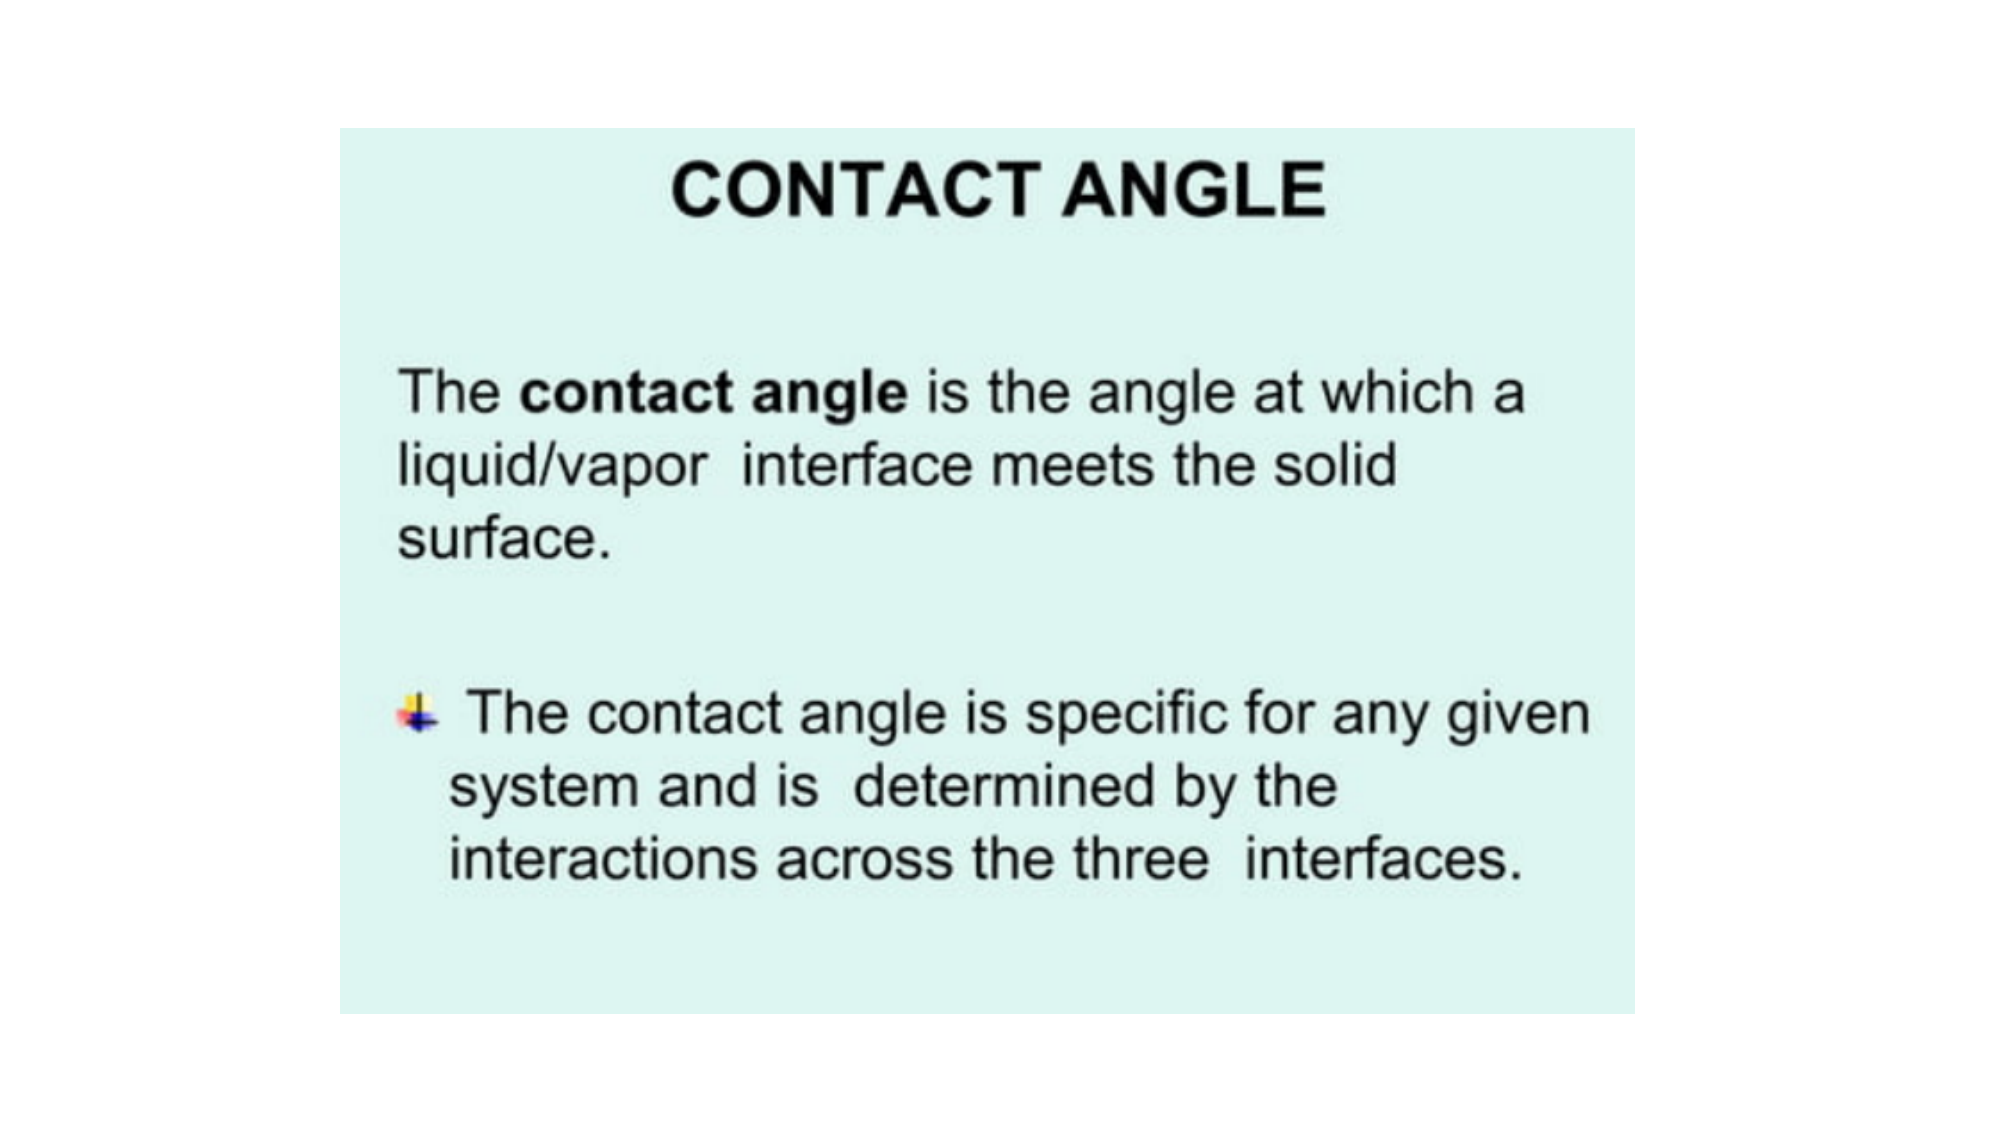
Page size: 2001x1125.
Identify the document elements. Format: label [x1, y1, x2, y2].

picture [340, 128, 1635, 1014]
